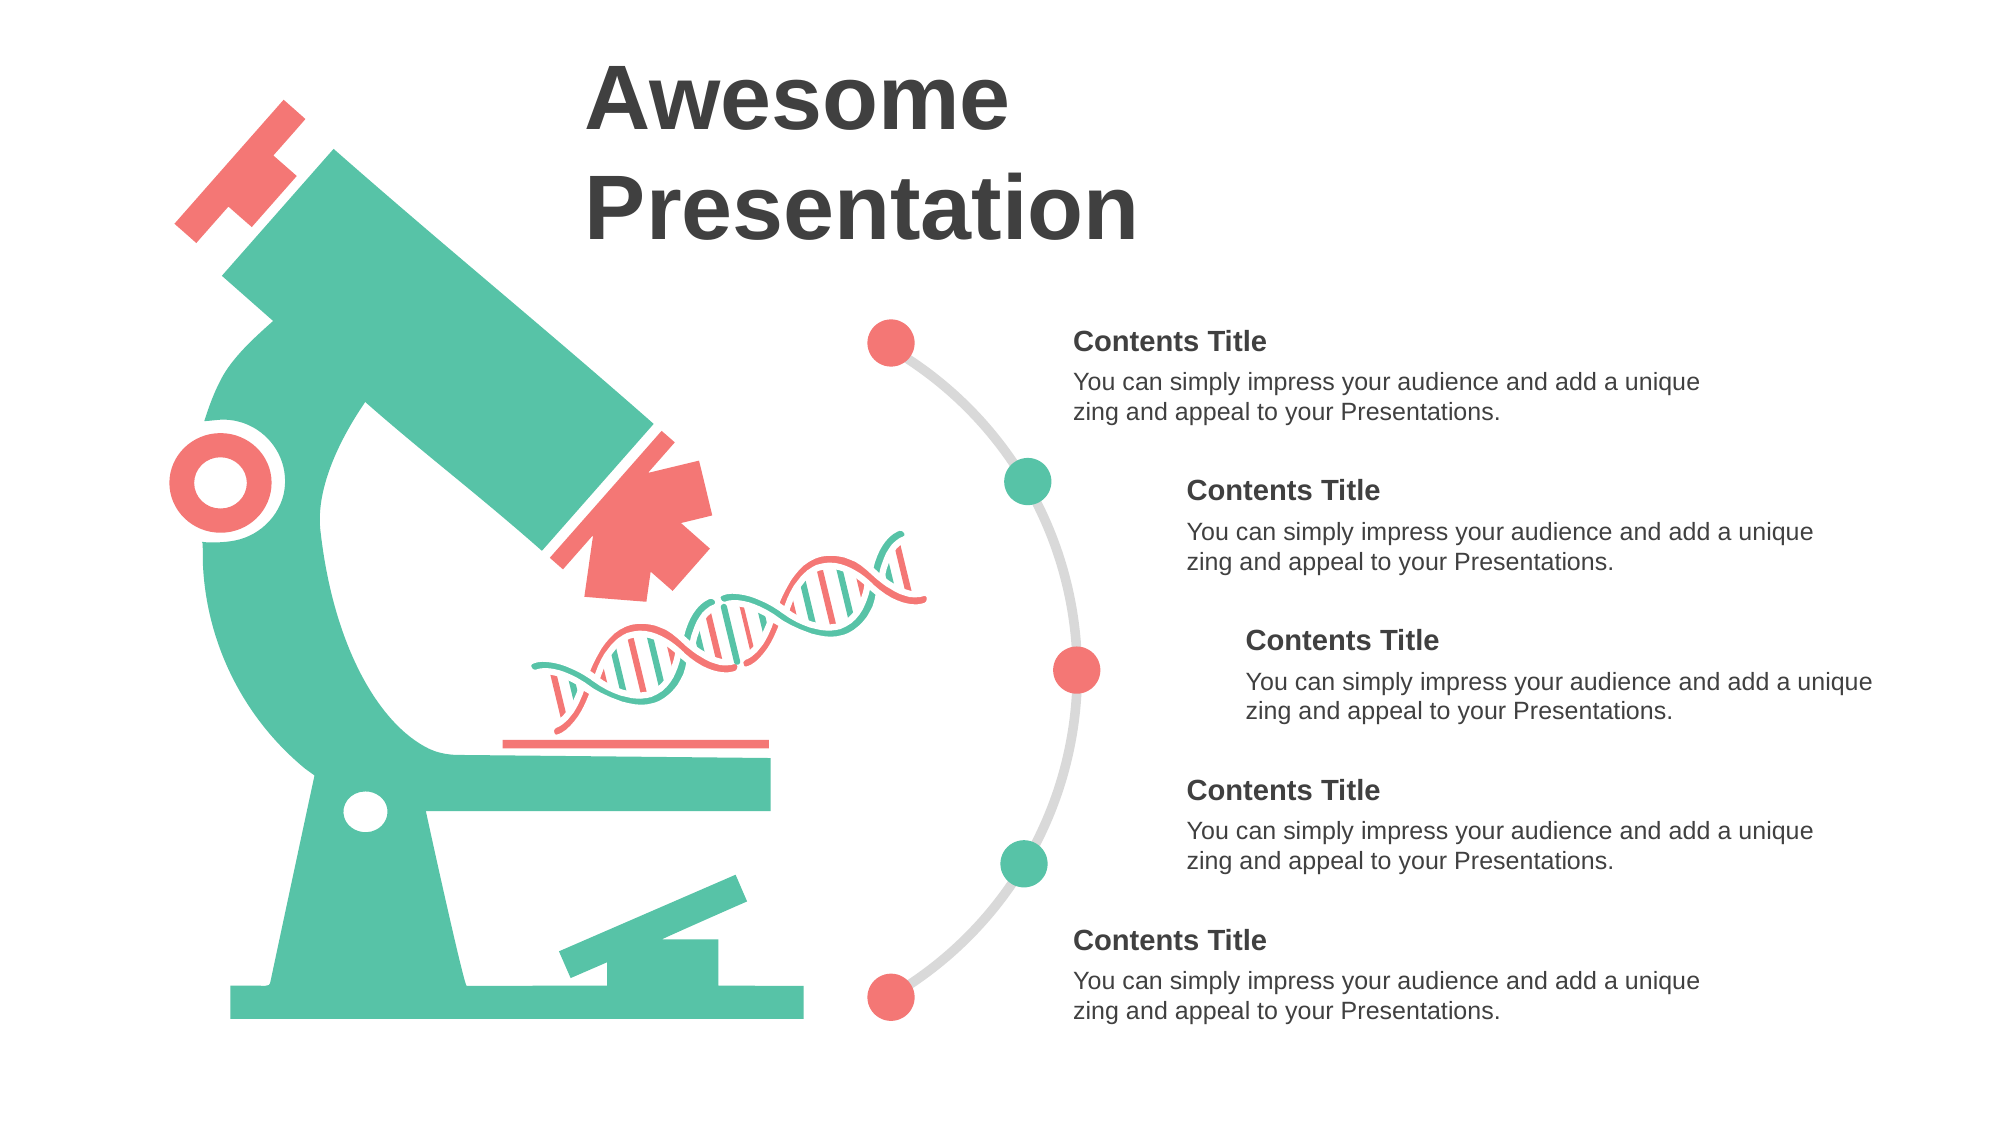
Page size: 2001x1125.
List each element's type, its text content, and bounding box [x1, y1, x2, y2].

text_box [1171, 464, 1876, 584]
text_box Awesome Presentation [570, 30, 1238, 265]
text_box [323, 293, 1101, 1052]
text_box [1101, 913, 1762, 1033]
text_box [170, 99, 804, 1019]
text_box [1230, 614, 1935, 734]
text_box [1171, 763, 1876, 884]
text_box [1101, 314, 1762, 434]
